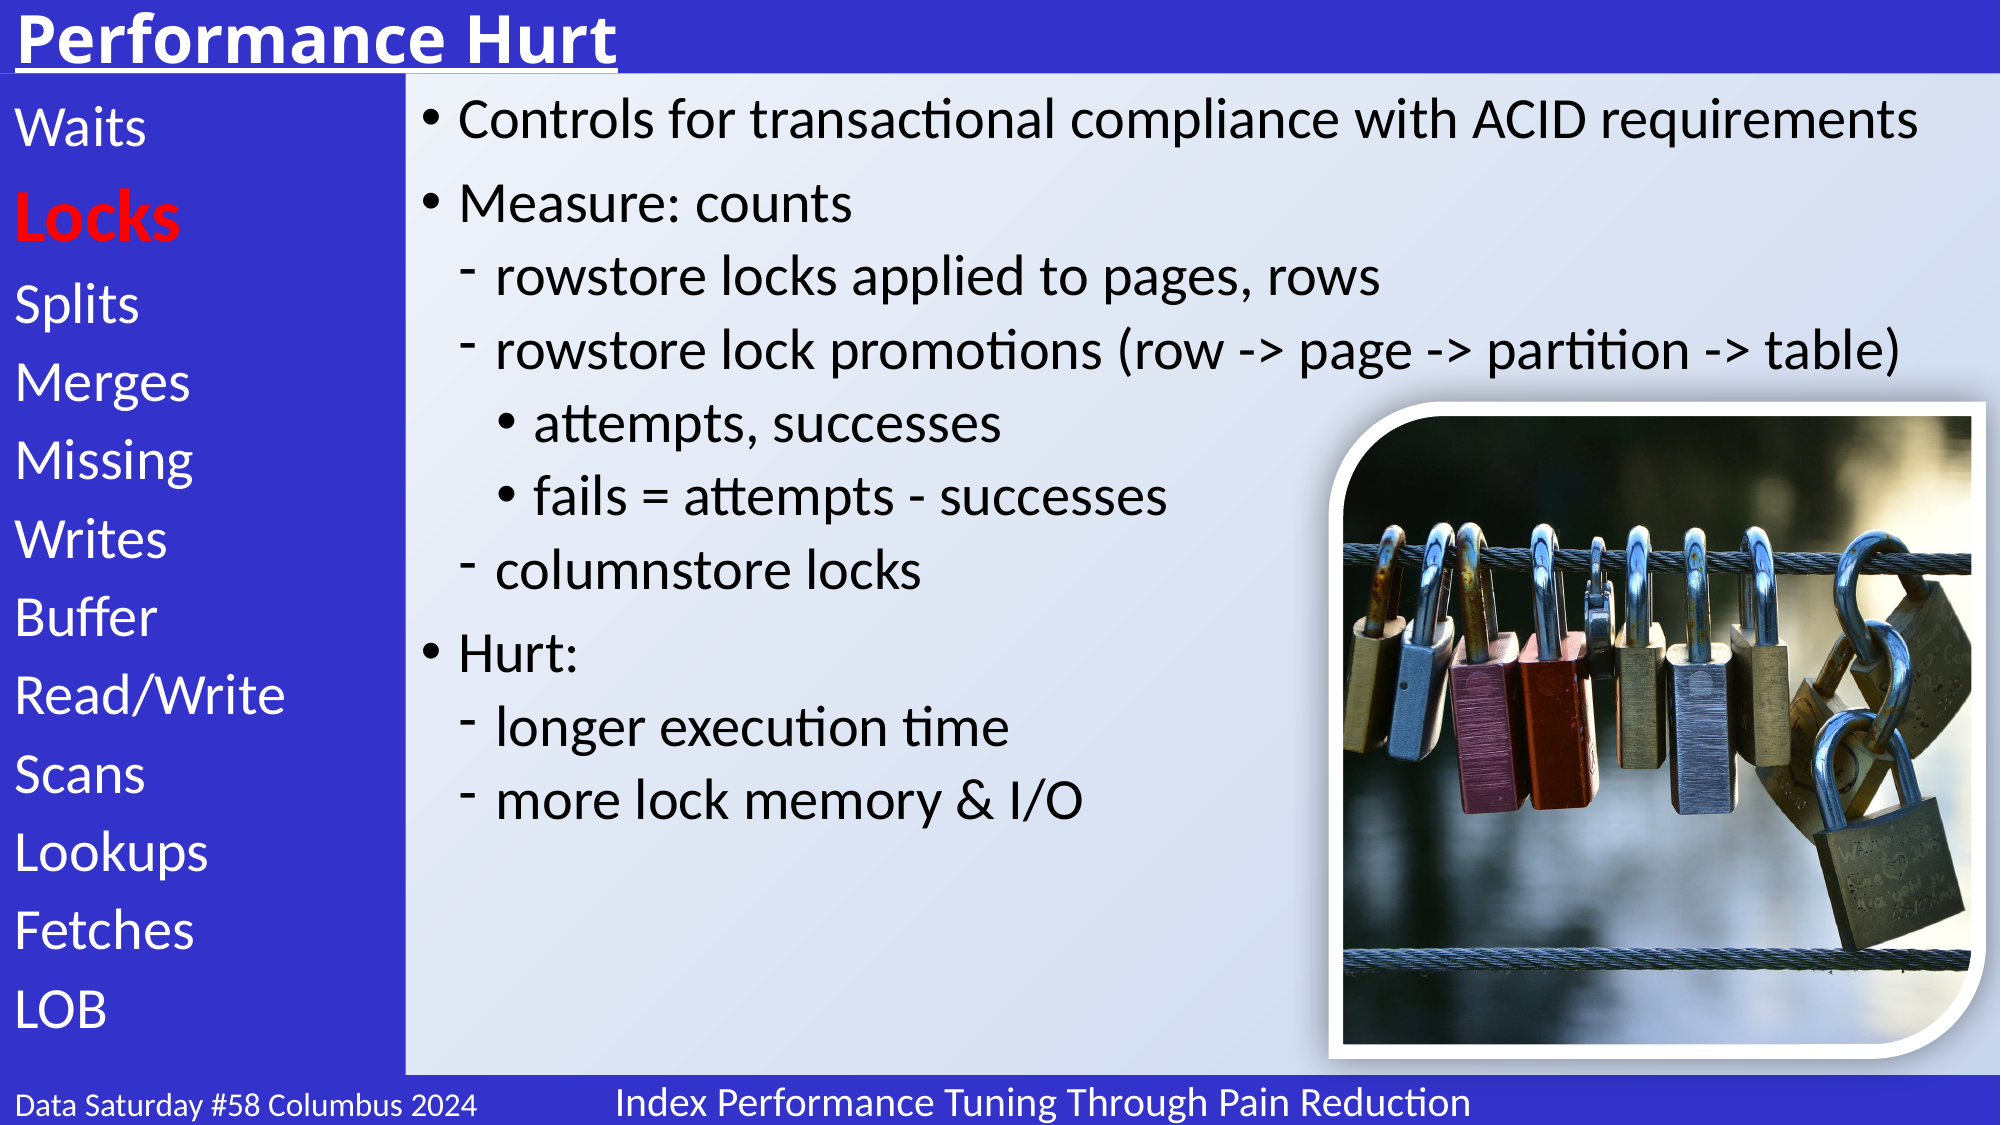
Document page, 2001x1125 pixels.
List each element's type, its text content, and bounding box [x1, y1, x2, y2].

picture [1335, 408, 1979, 1052]
title Performance Hurt [0, 0, 2000, 73]
list Waits Locks Splits Merges Missing Writes Buffer Read/Write Scans Lookups Fetches LOB [0, 73, 406, 1075]
list Controls for transactional compliance with ACID requirements Measure: counts rowstore locks applied to pages, rows rowstore lock promotions (row -> page -> partition -> table) attempts, successes fails = attempts - successes columnstore locks Hurt: longer execution time more lock memory & I/O [406, 73, 2000, 1077]
